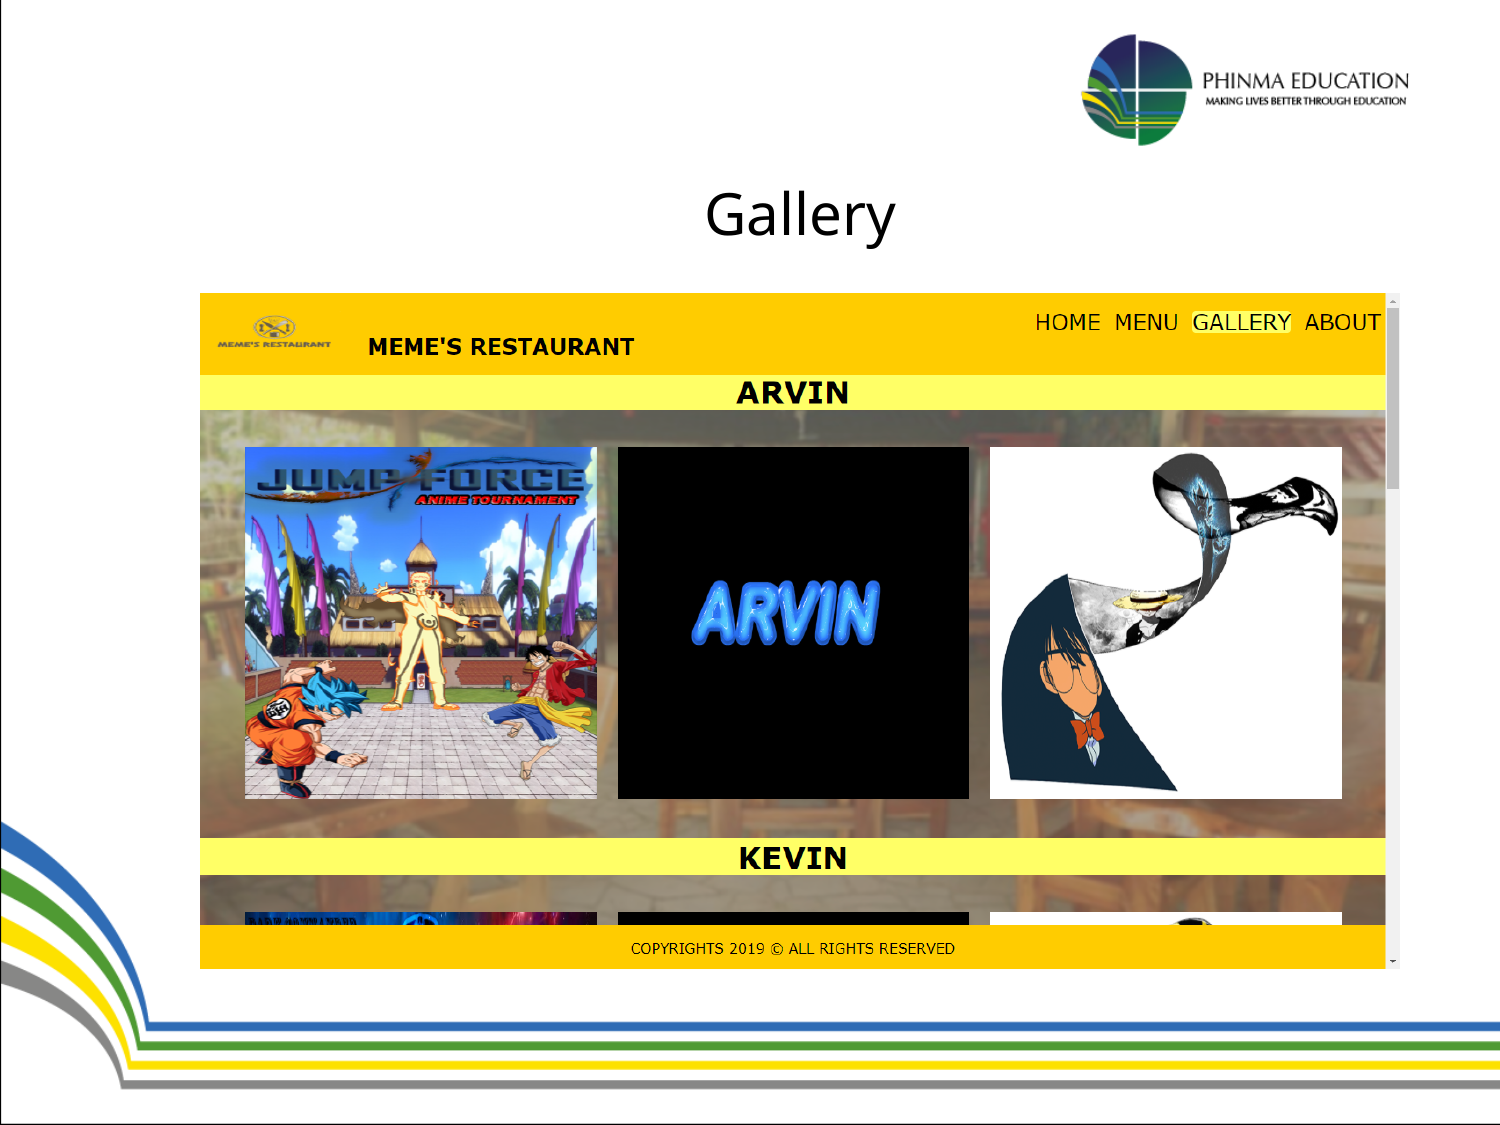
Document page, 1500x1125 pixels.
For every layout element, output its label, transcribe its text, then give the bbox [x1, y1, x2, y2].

picture [0, 0, 1500, 1125]
text_box Gallery [689, 169, 911, 255]
